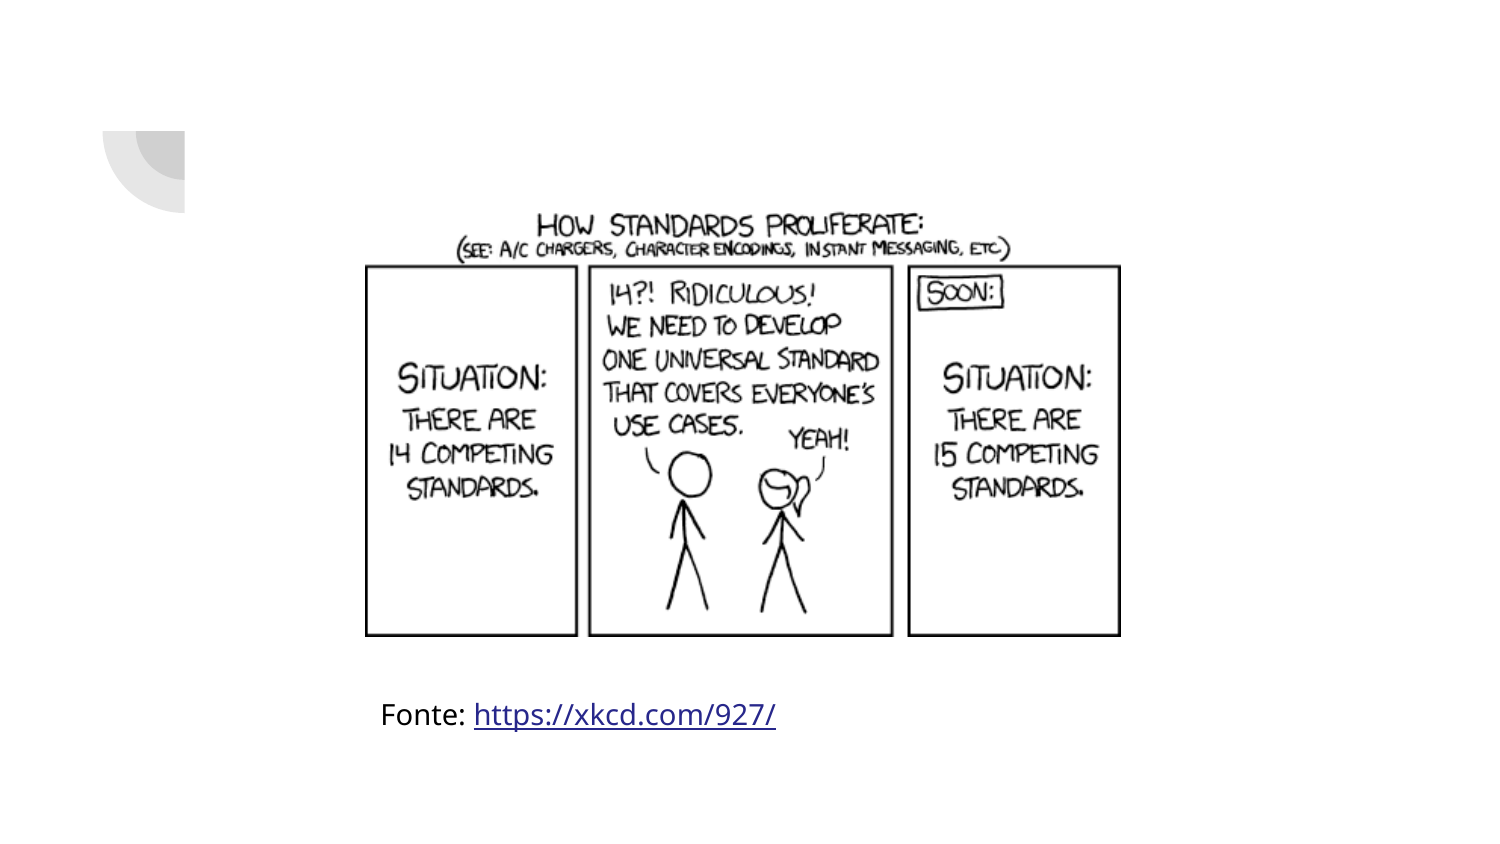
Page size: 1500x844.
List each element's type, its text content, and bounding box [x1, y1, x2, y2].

text_box Fonte: https://xkcd.com/927/ [365, 681, 1049, 751]
picture [364, 209, 1121, 637]
